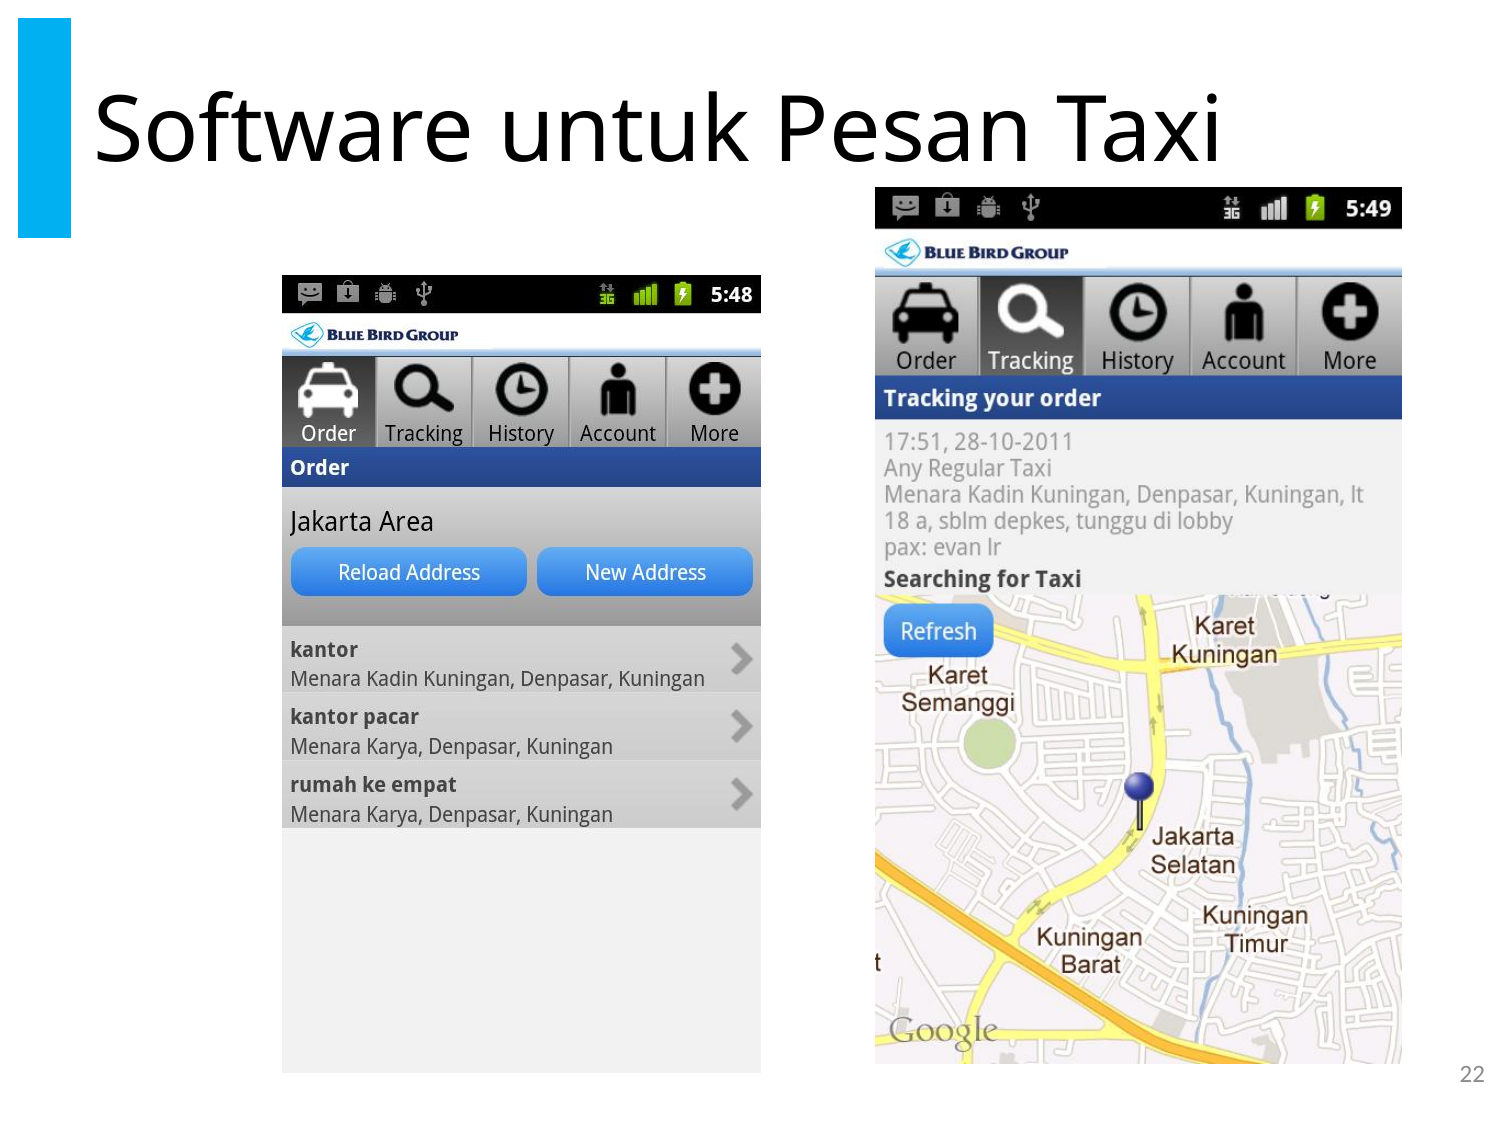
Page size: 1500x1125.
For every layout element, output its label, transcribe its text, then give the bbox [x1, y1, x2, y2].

slide_number 22 [1162, 1042, 1500, 1103]
title Software untuk Pesan Taxi [78, 19, 1443, 237]
picture [874, 187, 1402, 1065]
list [282, 275, 761, 1073]
